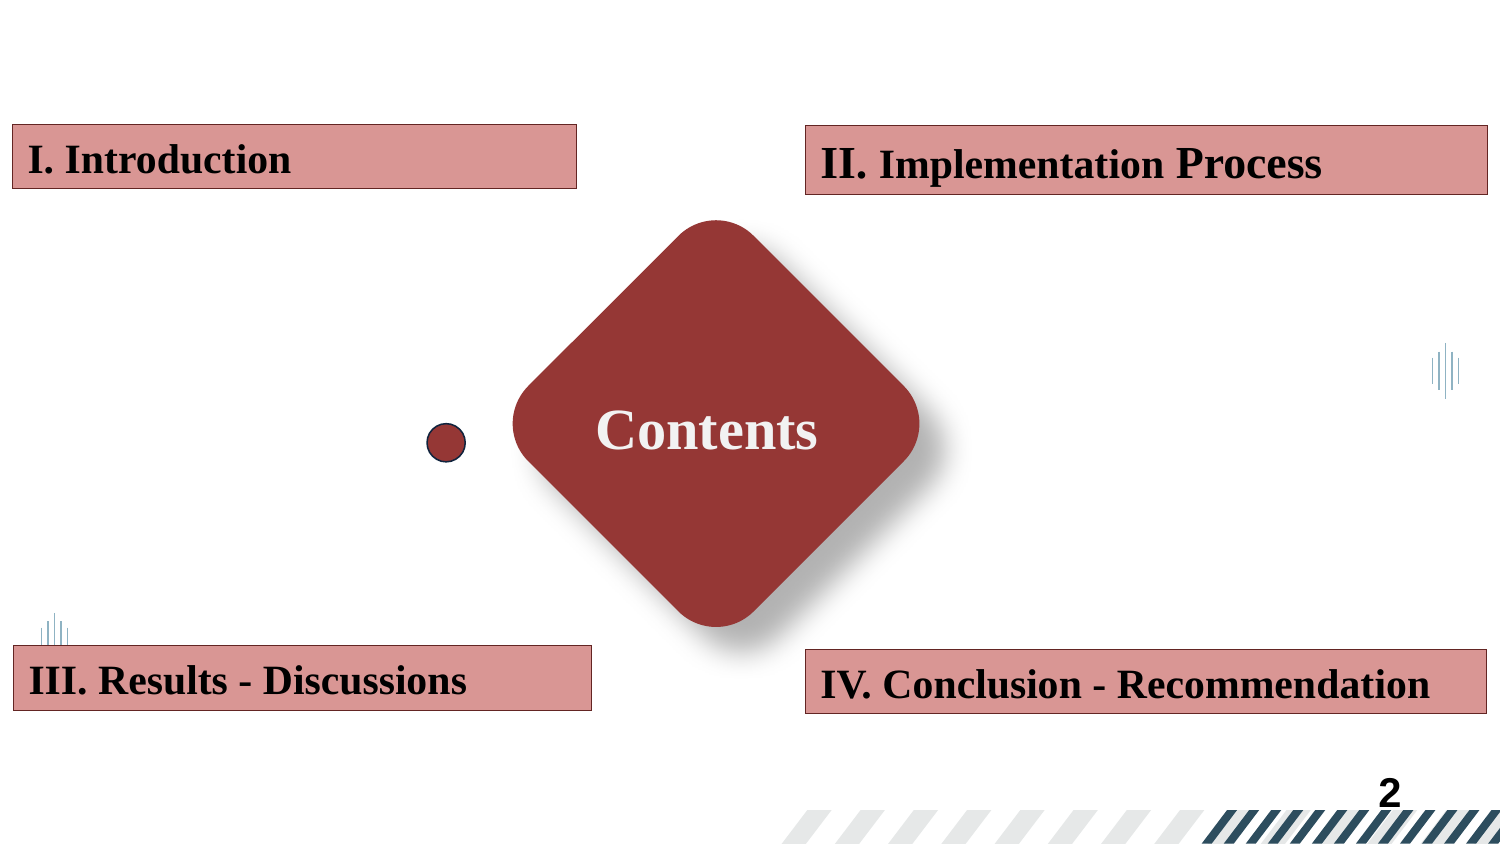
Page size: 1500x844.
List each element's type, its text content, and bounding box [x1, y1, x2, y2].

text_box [12, 123, 1488, 715]
slide_number 2 [1363, 758, 1500, 819]
